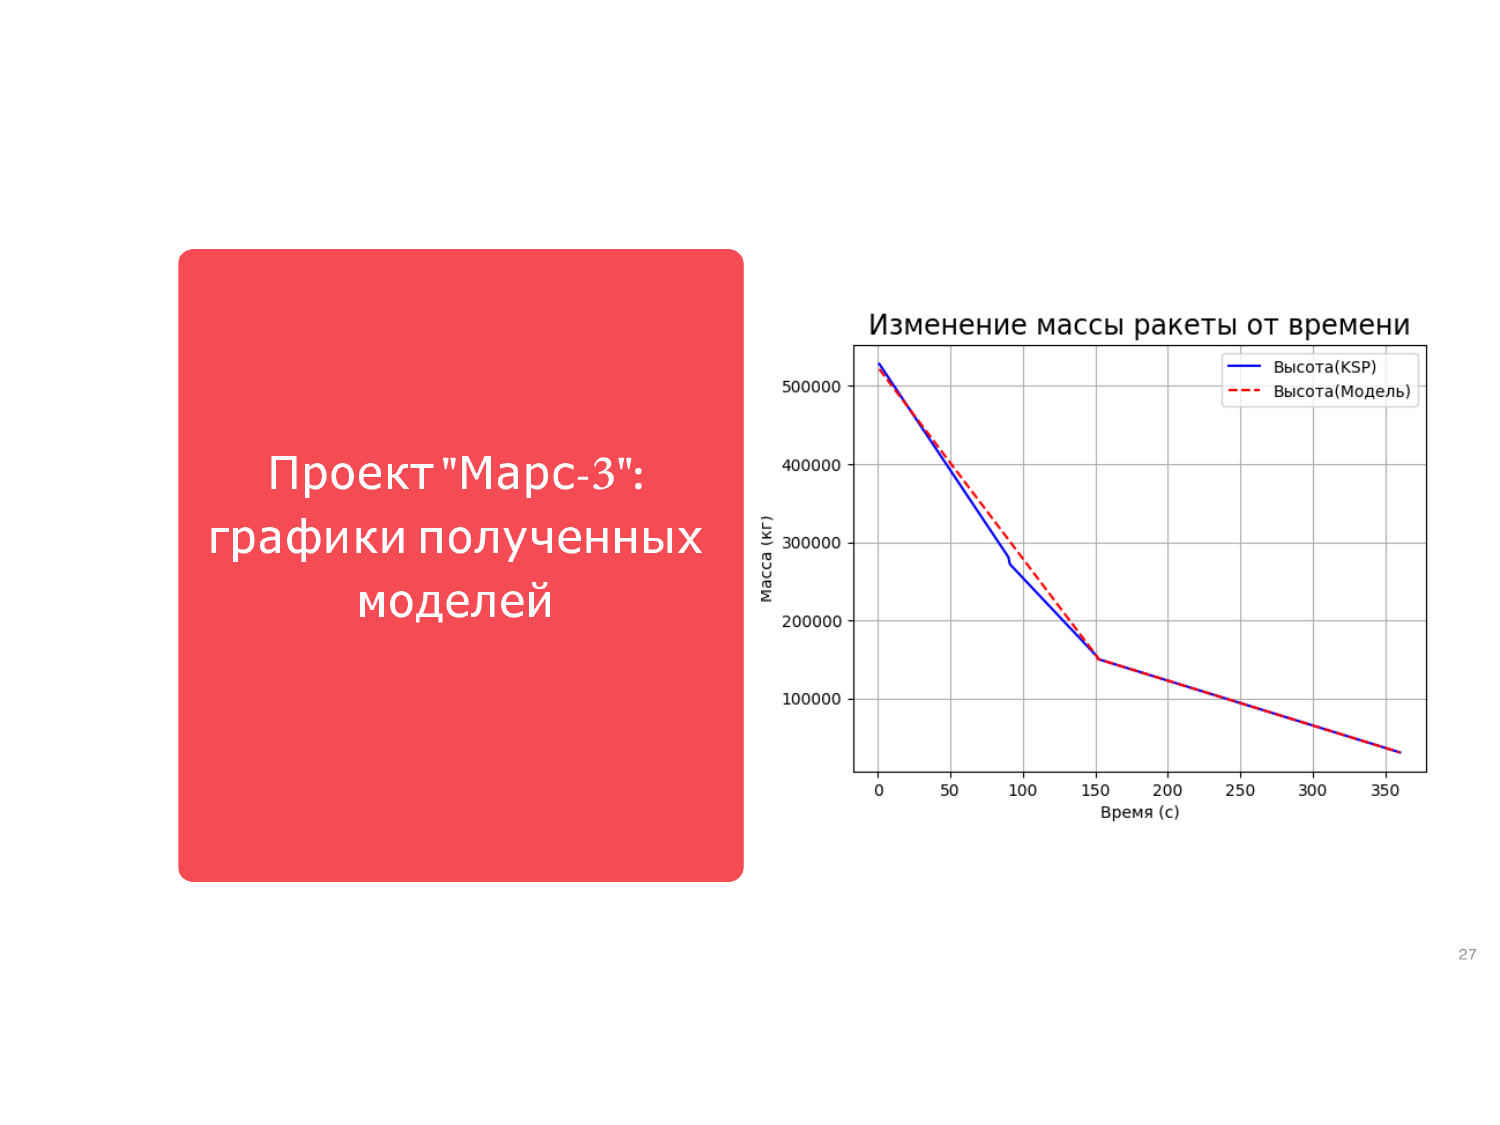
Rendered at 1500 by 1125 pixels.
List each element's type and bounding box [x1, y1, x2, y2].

picture [0, 142, 1500, 986]
